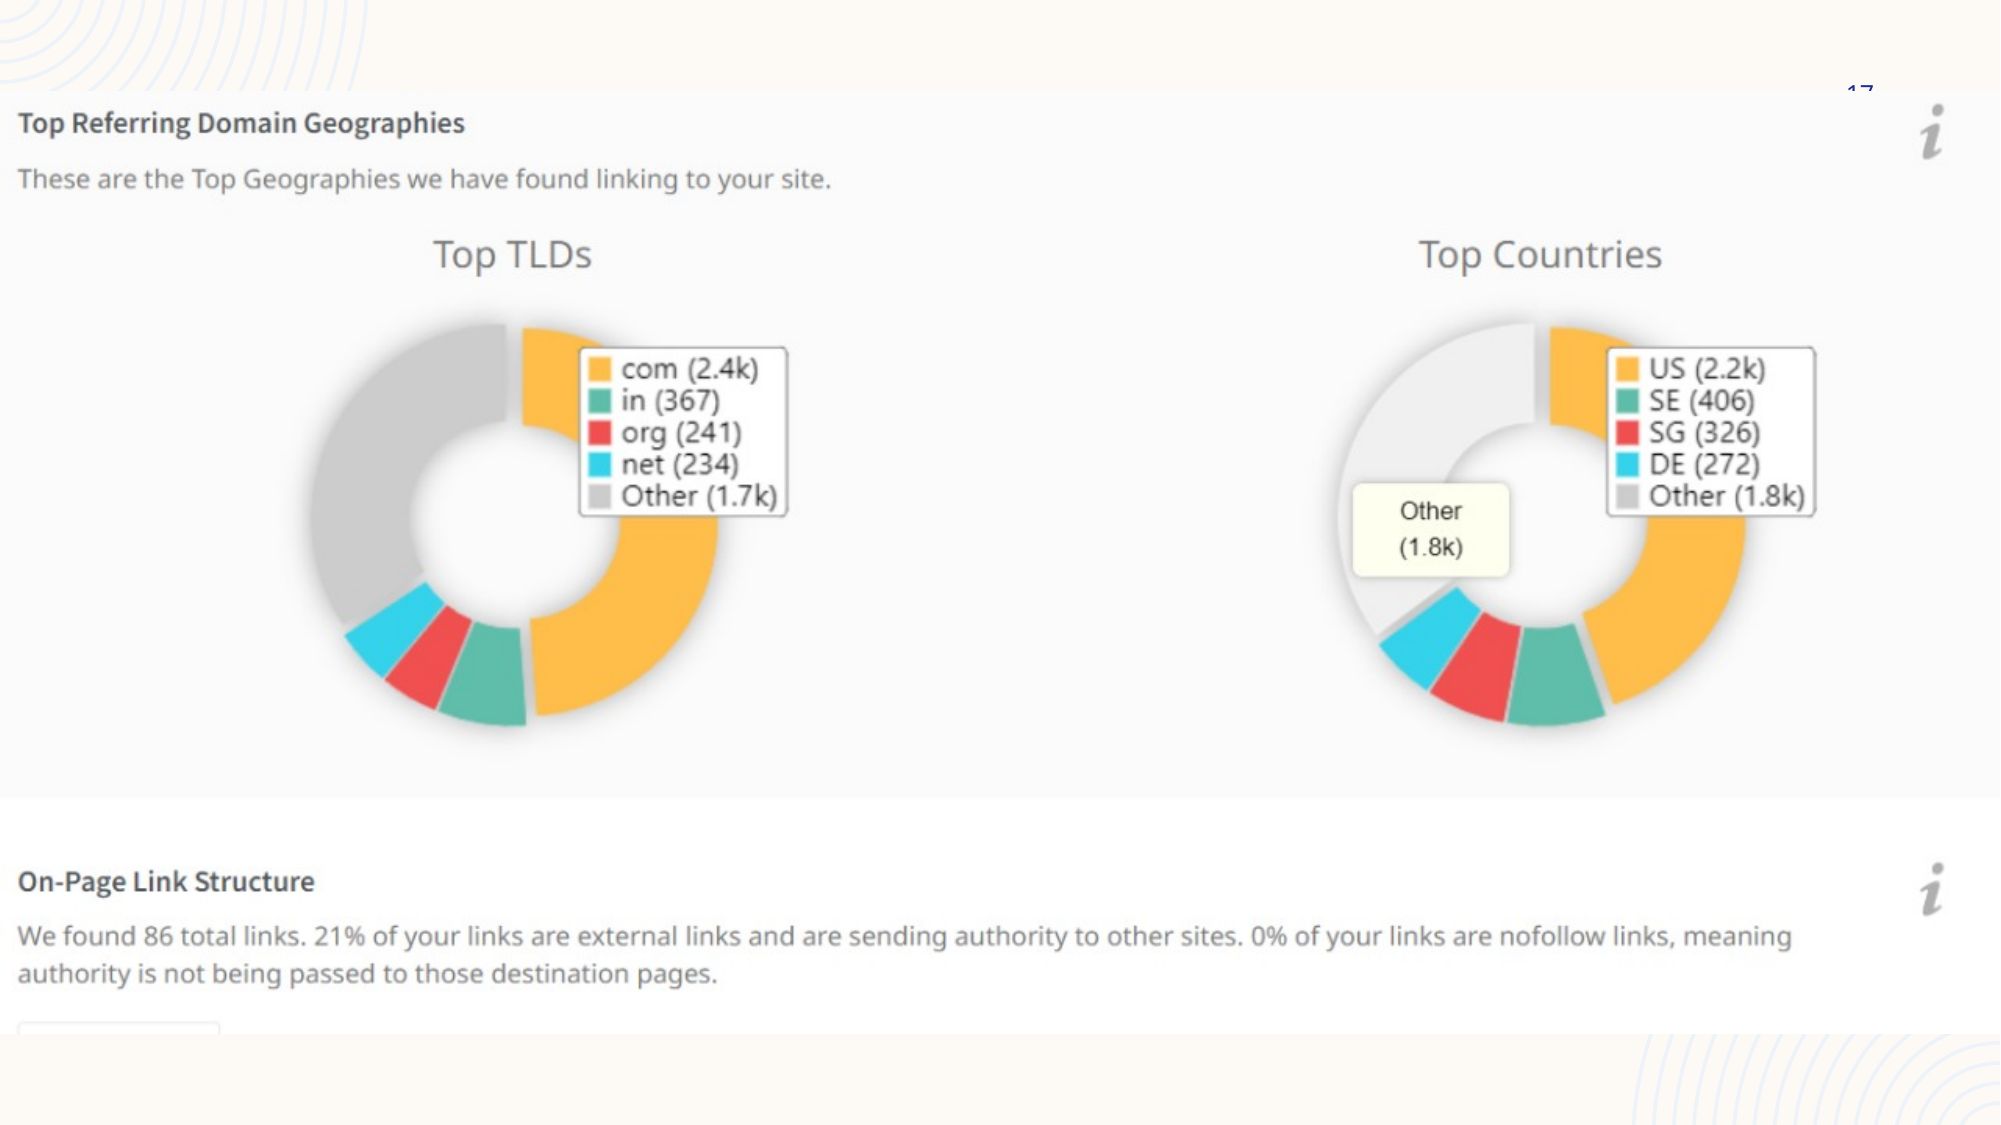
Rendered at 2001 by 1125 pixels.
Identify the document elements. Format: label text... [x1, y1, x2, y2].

picture [0, 91, 2000, 1034]
text_box 17 [1712, 75, 1875, 91]
